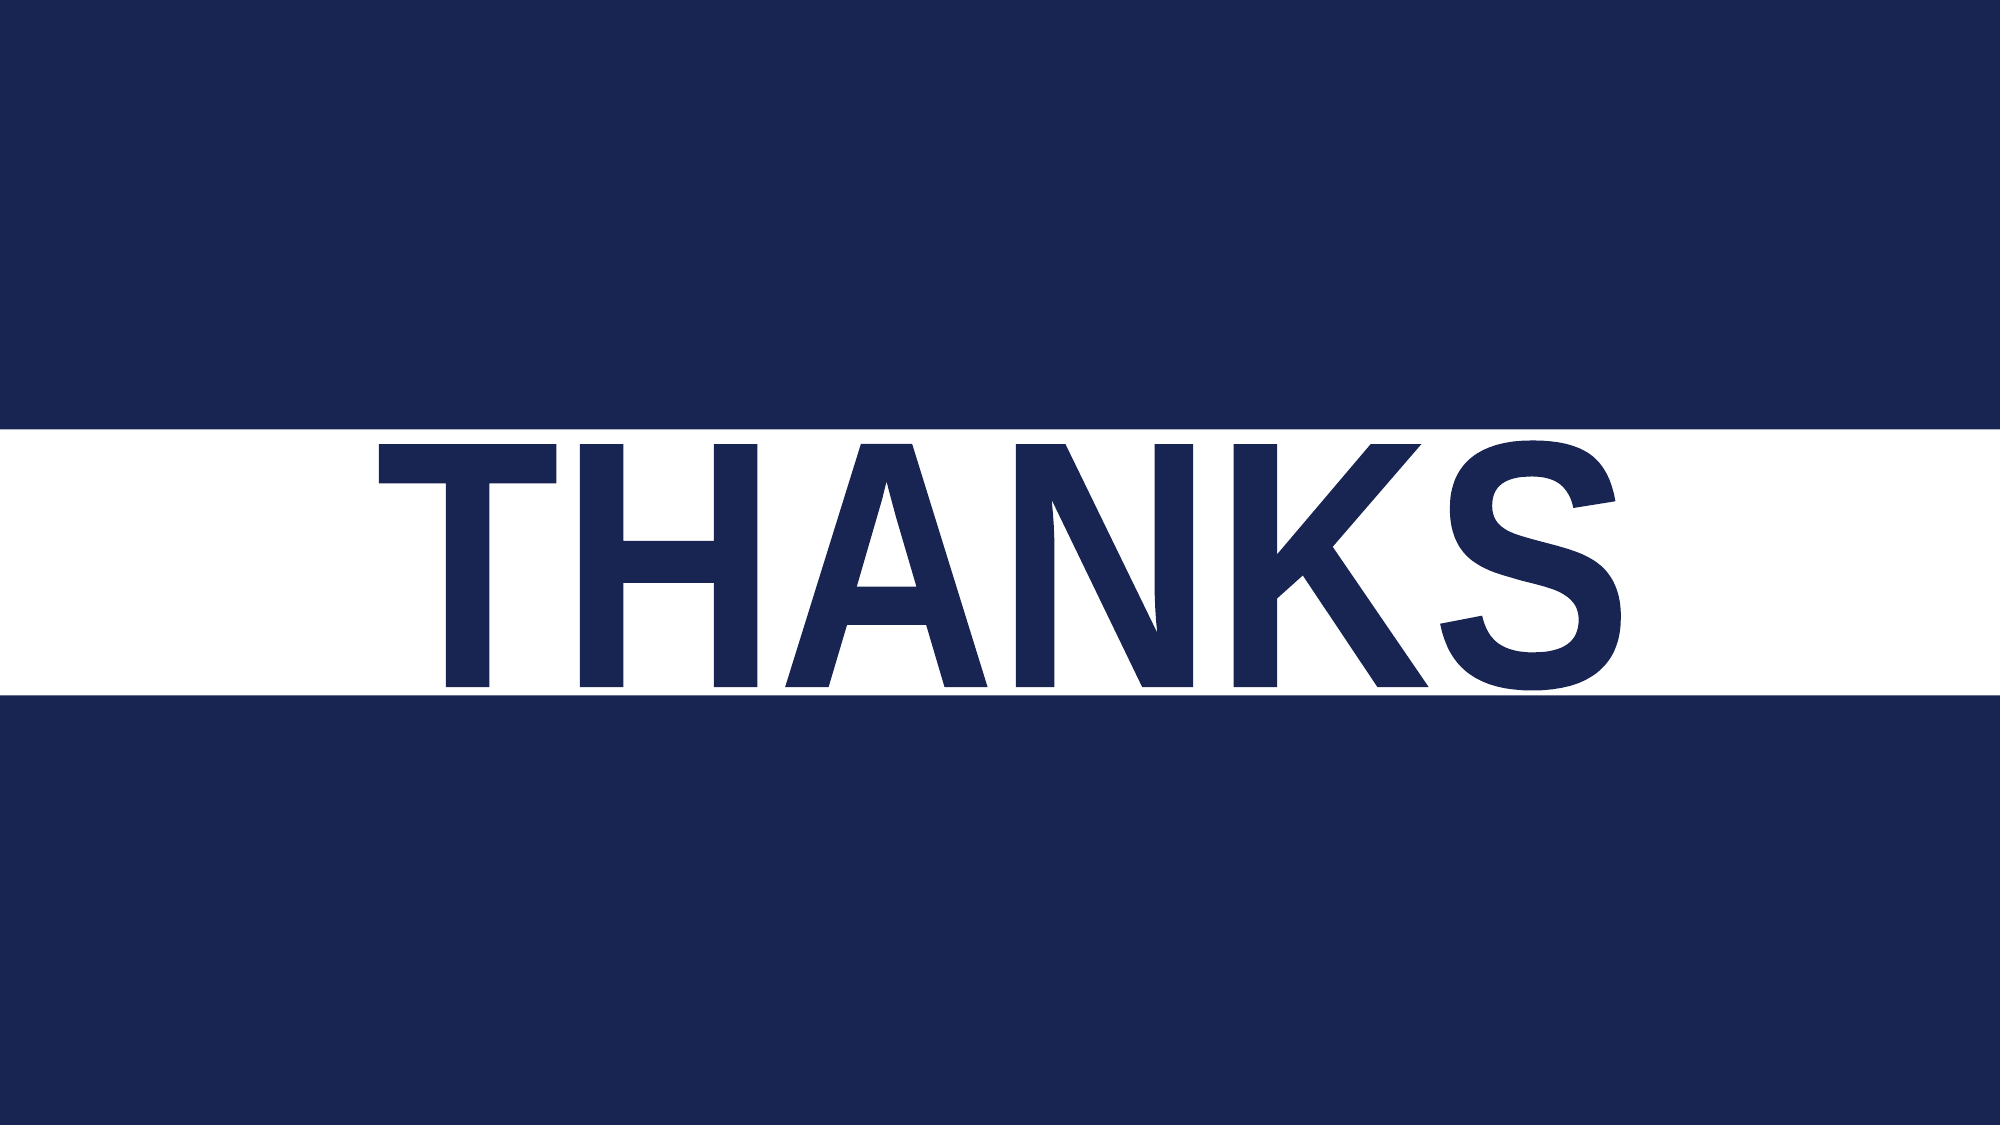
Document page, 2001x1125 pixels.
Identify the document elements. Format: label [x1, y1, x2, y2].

text_box [0, 428, 2000, 696]
